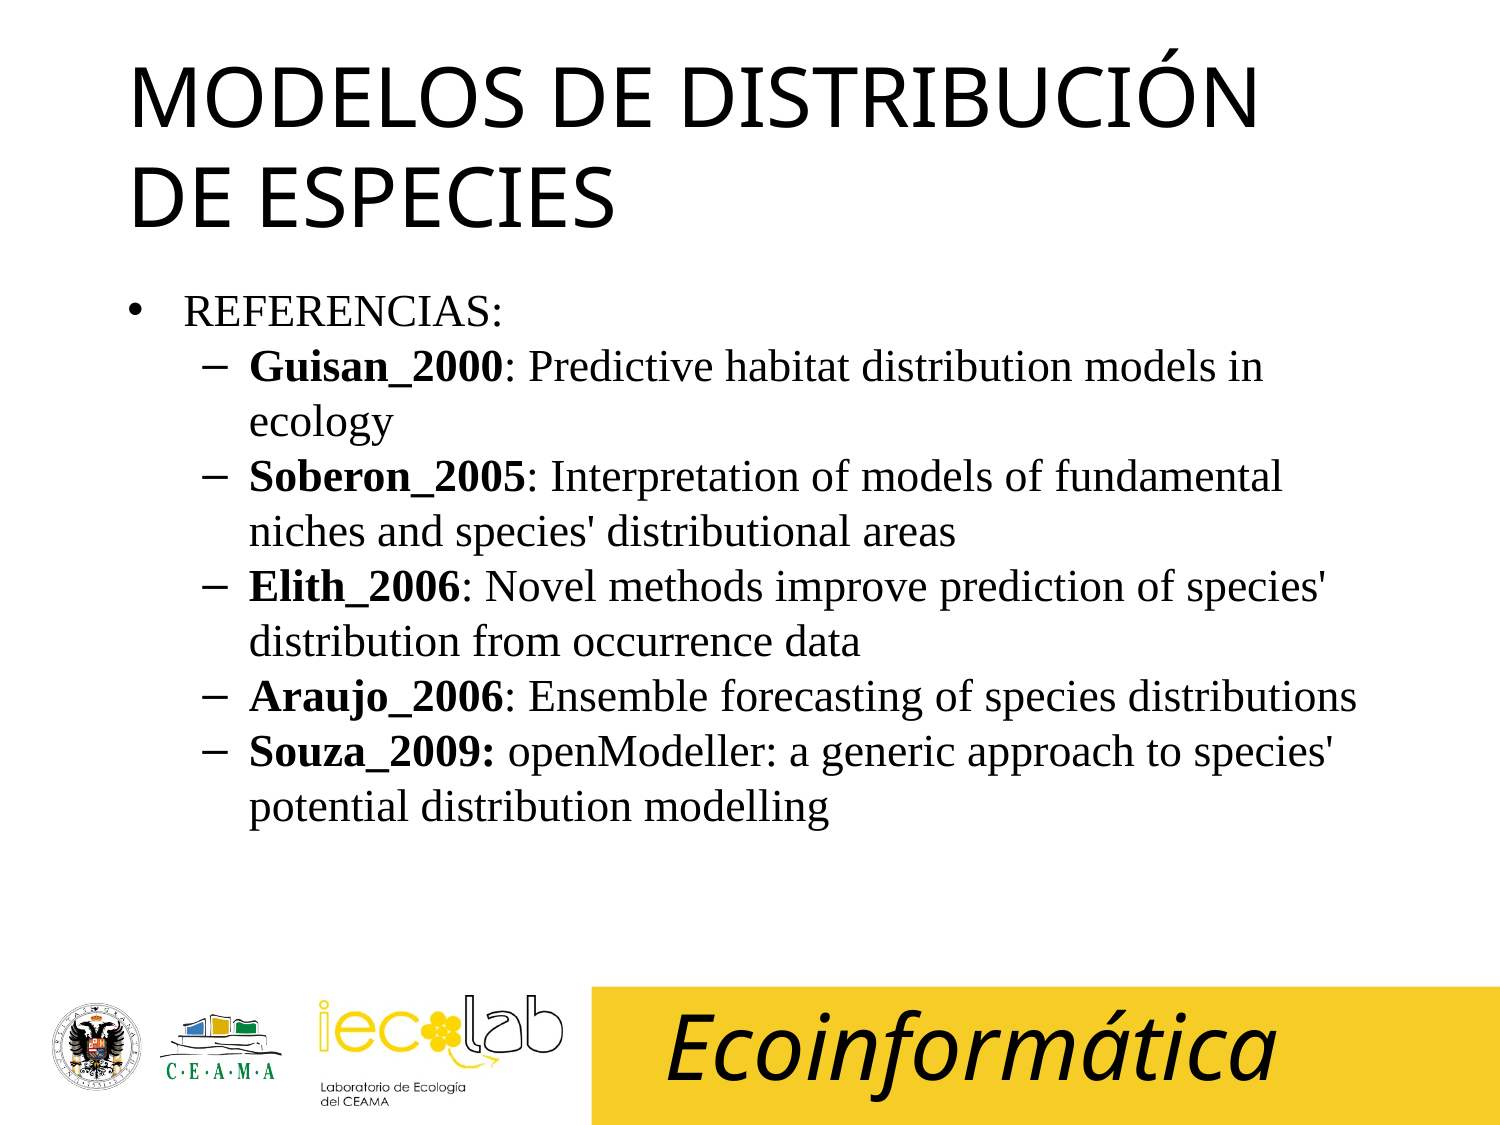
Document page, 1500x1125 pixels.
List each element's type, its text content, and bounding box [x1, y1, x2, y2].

text_box MODELOS DE DISTRIBUCIÓN DE ESPECIES [112, 31, 1388, 273]
text_box REFERENCIAS: Guisan_2000: Predictive habitat distribution models in ecology Soberon_2005: Interpretation of models of fundamental niches and species' distributional areas Elith_2006: Novel methods improve prediction of species' distribution from occurrence data Araujo_2006: Ensemble forecasting of species distributions Souza_2009: openModeller: a generic approach to species' potential distribution modelling [112, 273, 1388, 955]
picture [160, 1009, 285, 1087]
text_box Ecoinformática [650, 981, 1477, 1107]
text_box [591, 986, 1500, 1125]
picture [319, 995, 564, 1106]
picture [47, 1001, 145, 1096]
